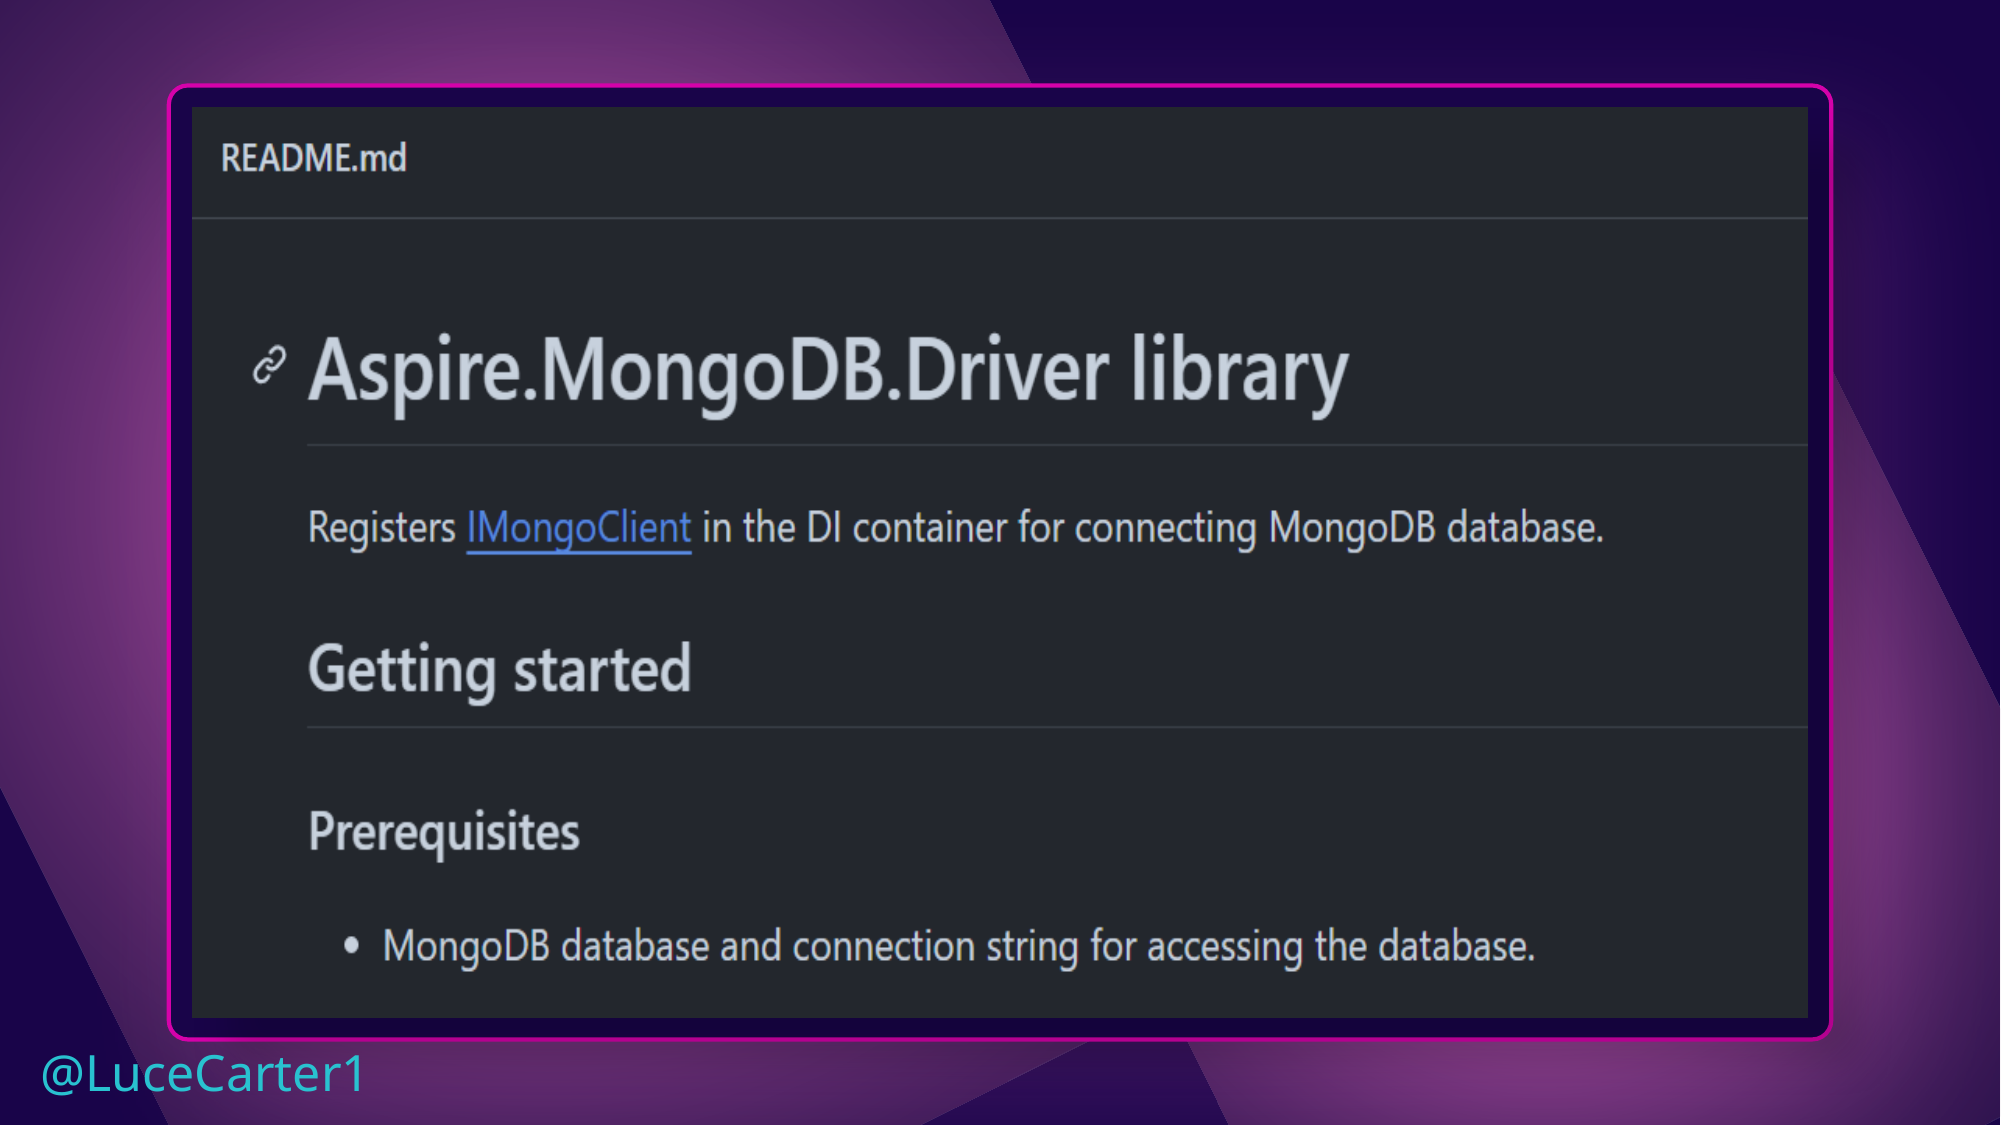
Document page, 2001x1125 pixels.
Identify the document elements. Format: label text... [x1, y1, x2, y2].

text_box @LuceCarter1​ [25, 1034, 386, 1109]
picture [192, 107, 1808, 1018]
